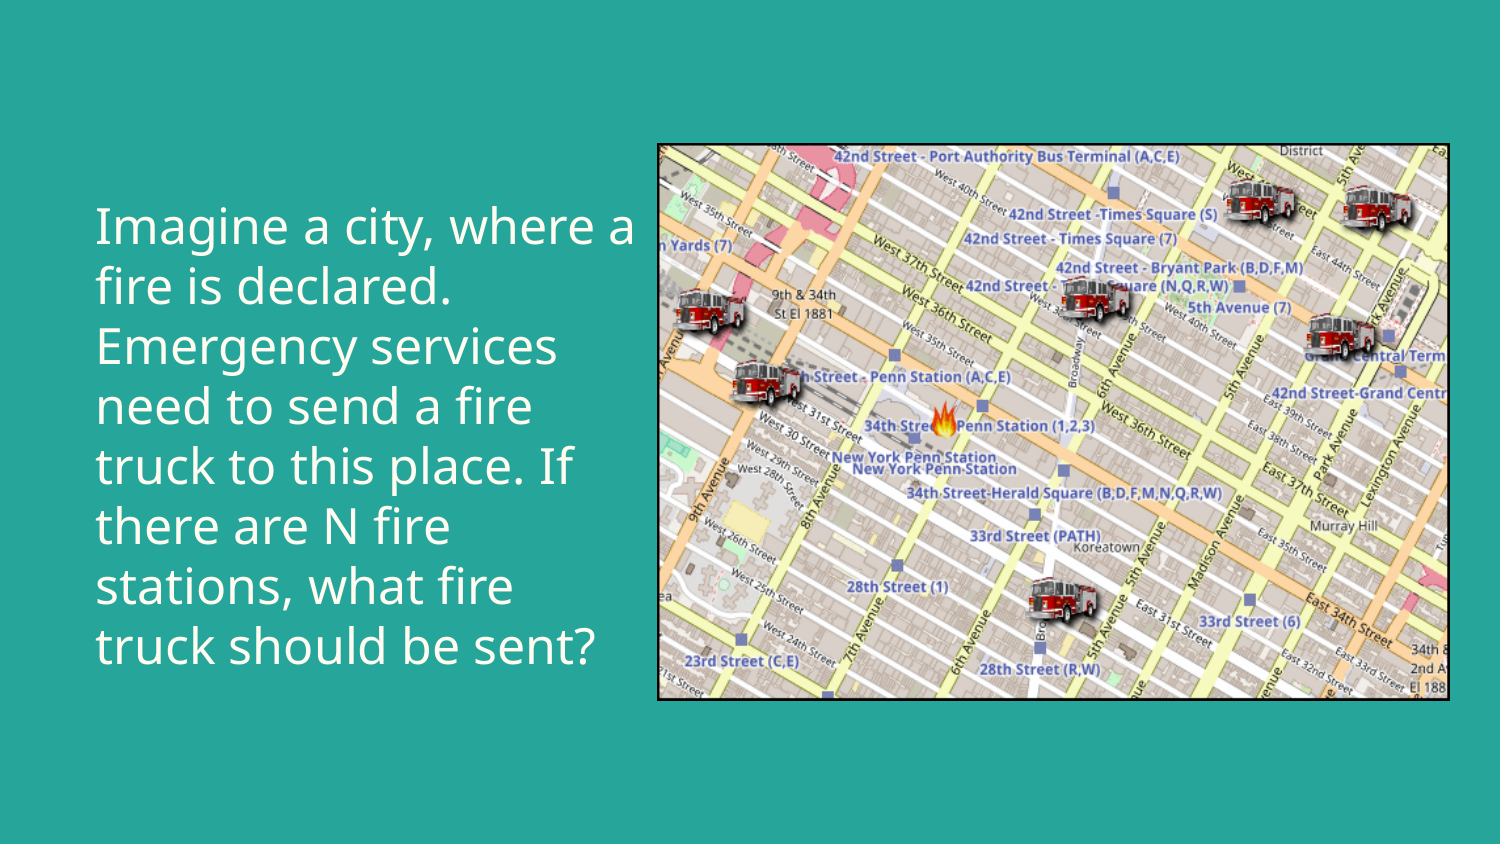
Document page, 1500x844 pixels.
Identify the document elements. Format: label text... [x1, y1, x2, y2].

picture [657, 142, 1451, 701]
title Imagine a city, where a fire is declared. Emergency services need to send a fire truck to this place. If there are N fire stations, what fire truck should be sent? [80, 86, 658, 784]
